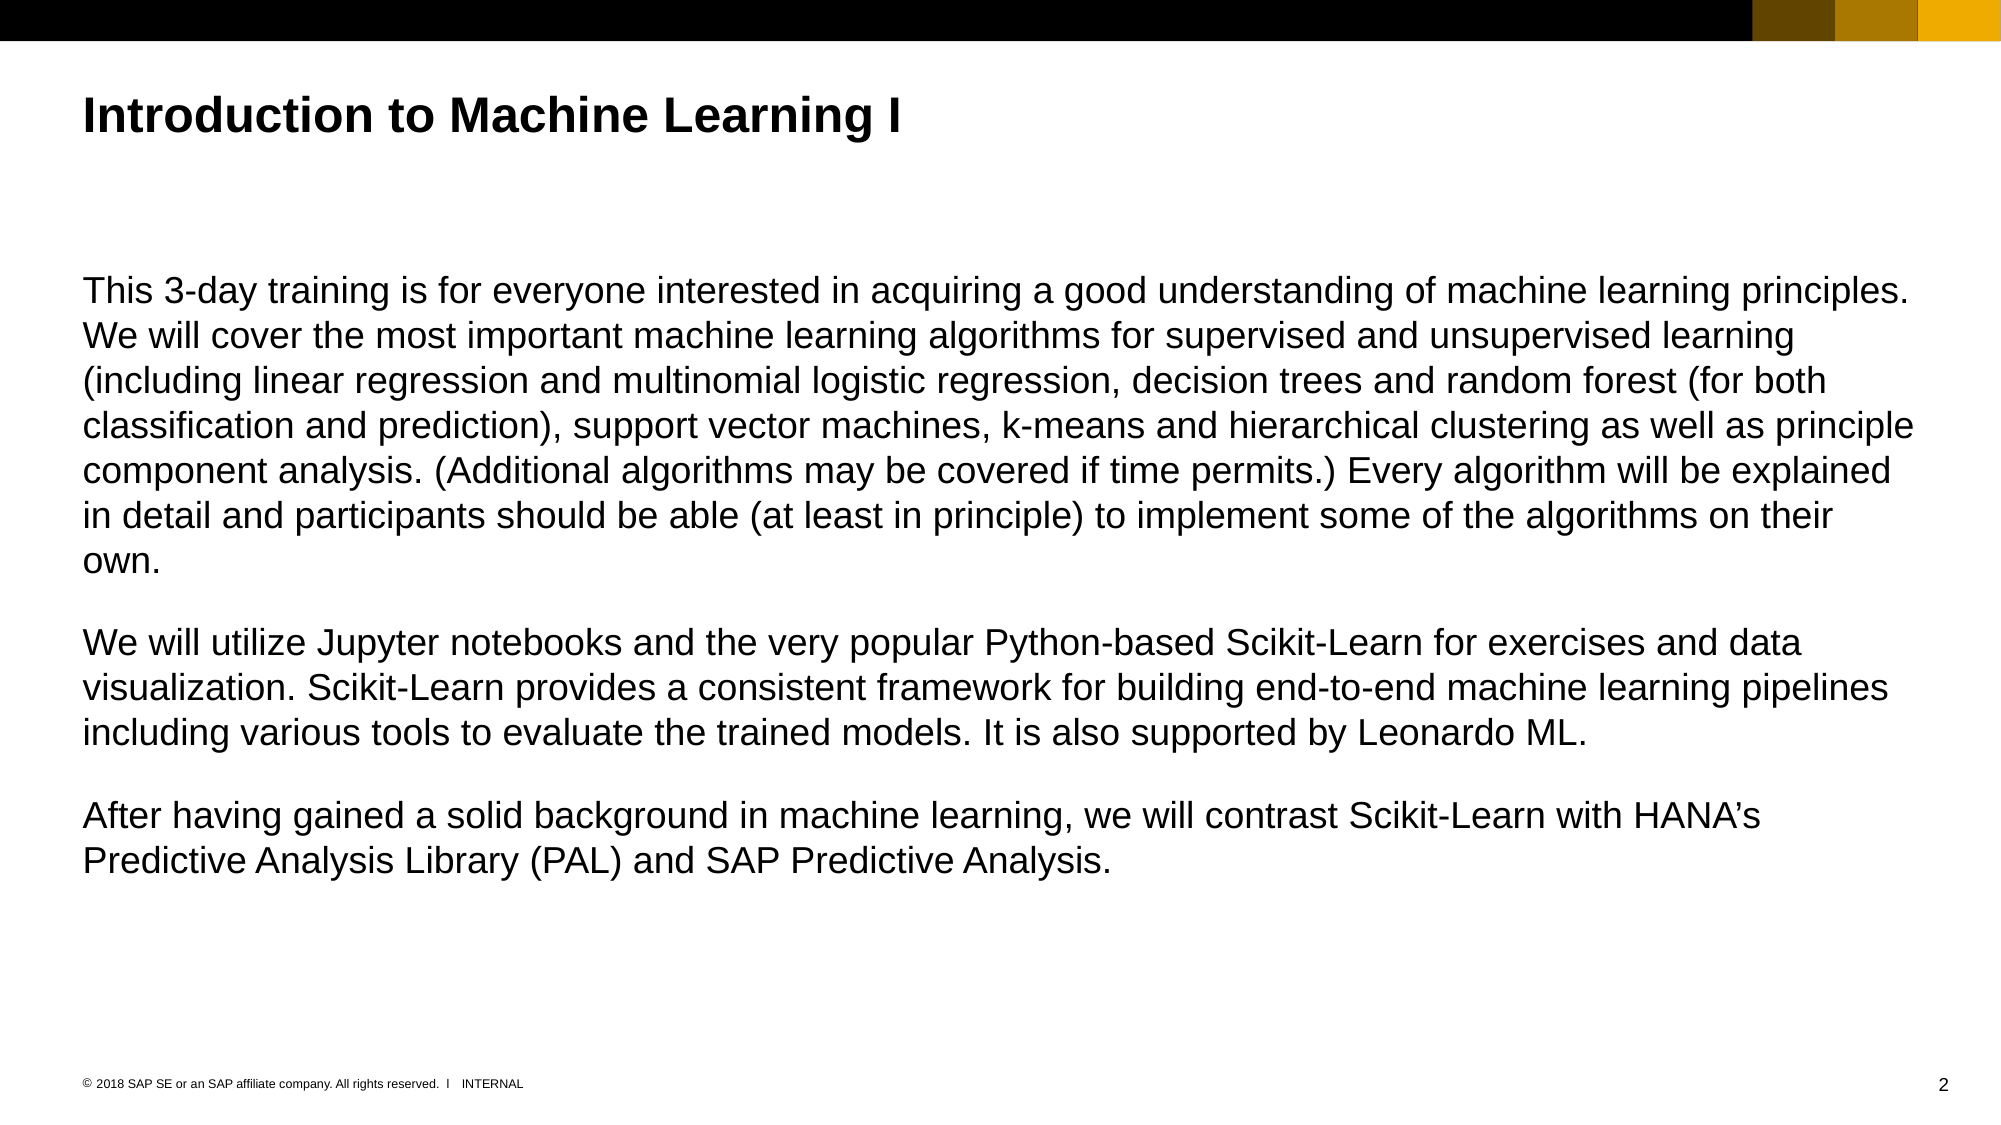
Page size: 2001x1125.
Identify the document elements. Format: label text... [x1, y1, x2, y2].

list This 3-day training is for everyone interested in acquiring a good understanding of machine learning principles. We will cover the most important machine learning algorithms for supervised and unsupervised learning (including linear regression and multinomial logistic regression, decision trees and random forest (for both classification and prediction), support vector machines, k-means and hierarchical clustering as well as principle component analysis. (Additional algorithms may be covered if time permits.) Every algorithm will be explained in detail and participants should be able (at least in principle) to implement some of the algorithms on their own. We will utilize Jupyter notebooks and the very popular Python-based Scikit-Learn for exercises and data visualization. Scikit-Learn provides a consistent framework for building end-to-end machine learning pipelines including various tools to evaluate the trained models. It is also supported by Leonardo ML. After having gained a solid background in machine learning, we will contrast Scikit-Learn with HANA’s Predictive Analysis Library (PAL) and SAP Predictive Analysis. [82, 265, 1918, 1040]
title Introduction to Machine Learning I [82, 82, 1918, 144]
